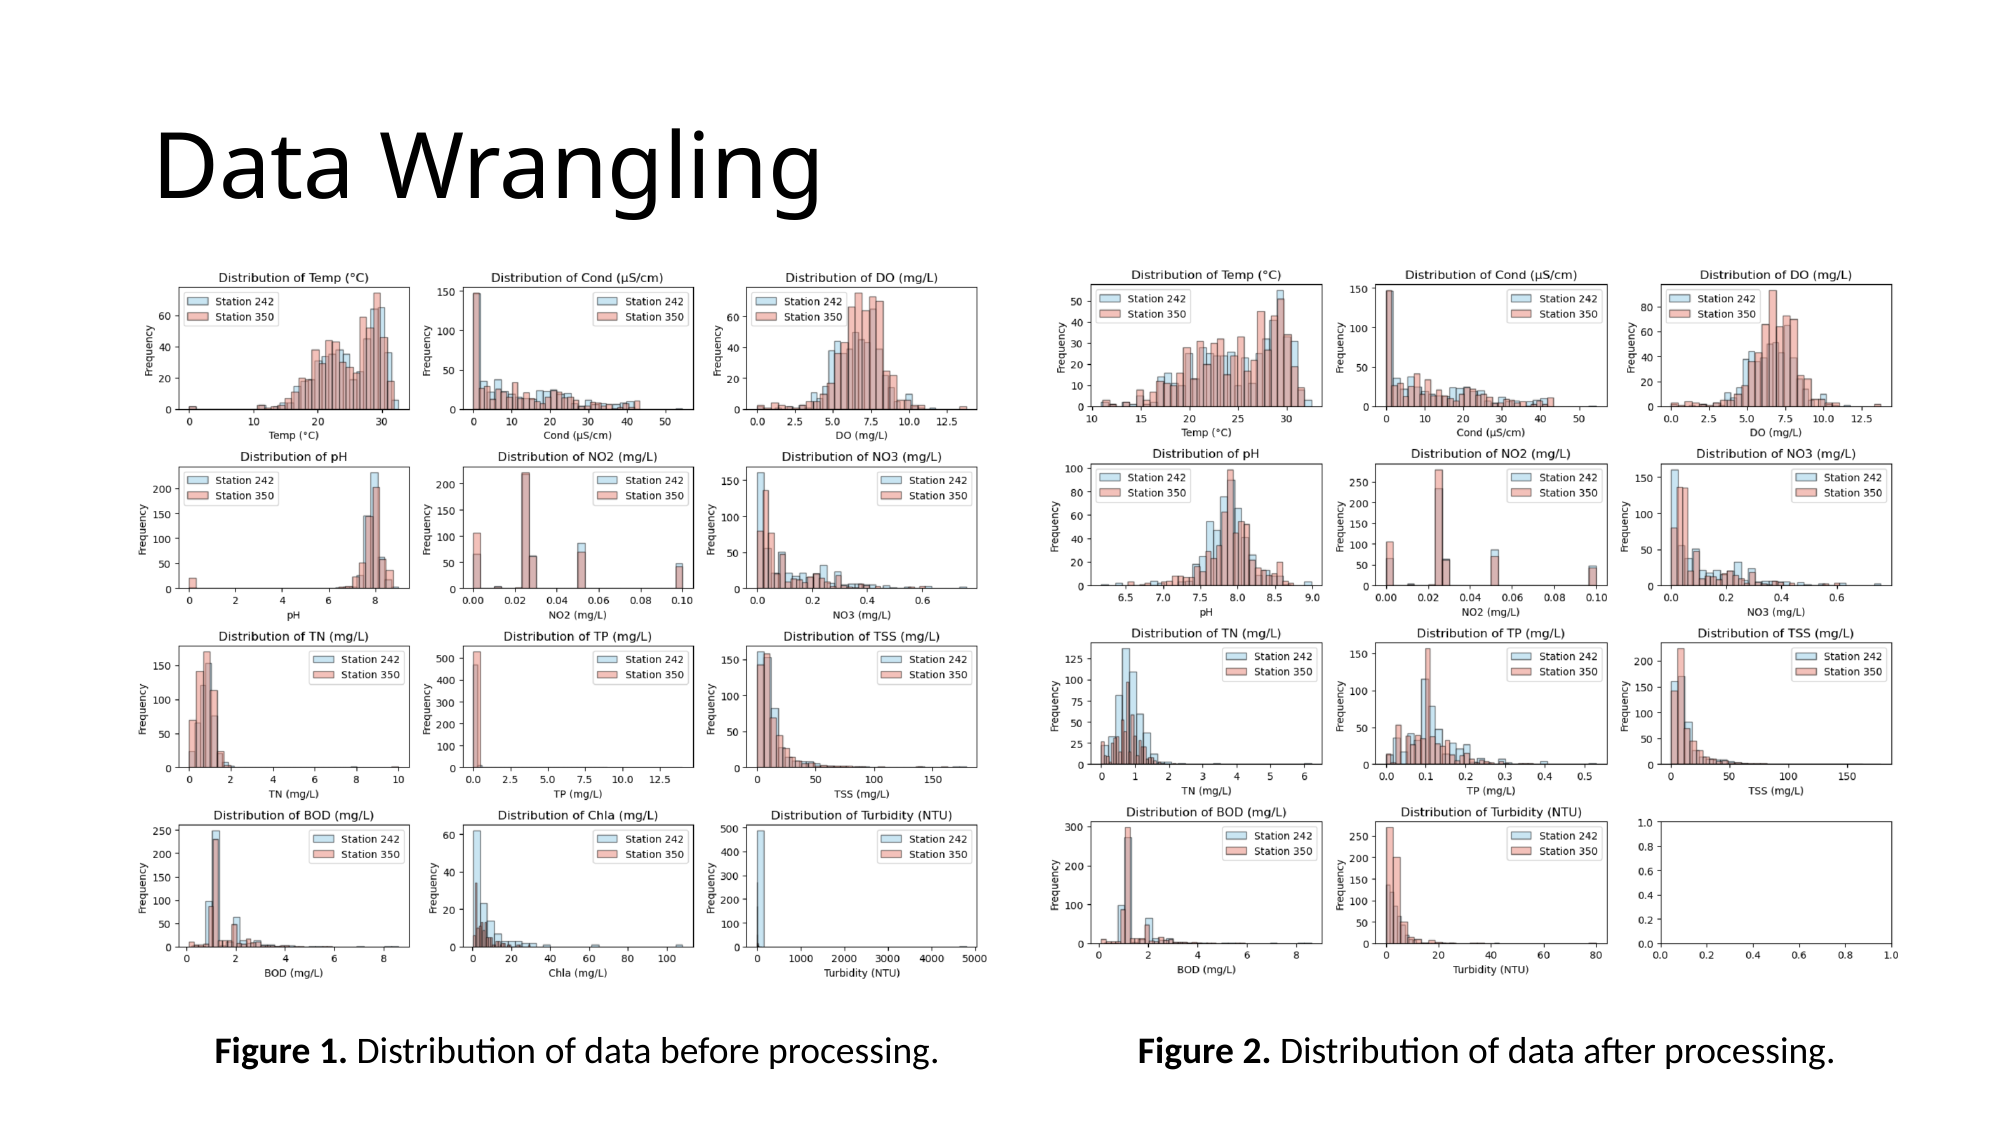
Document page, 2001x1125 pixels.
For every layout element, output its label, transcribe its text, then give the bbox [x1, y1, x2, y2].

text_box Figure 1. Distribution of data before processing. [155, 1011, 971, 1079]
picture [136, 263, 989, 985]
text_box Figure 2. Distribution of data after processing. [1064, 1011, 1881, 1079]
picture [1046, 263, 1899, 985]
title Data Wrangling [137, 59, 1863, 278]
